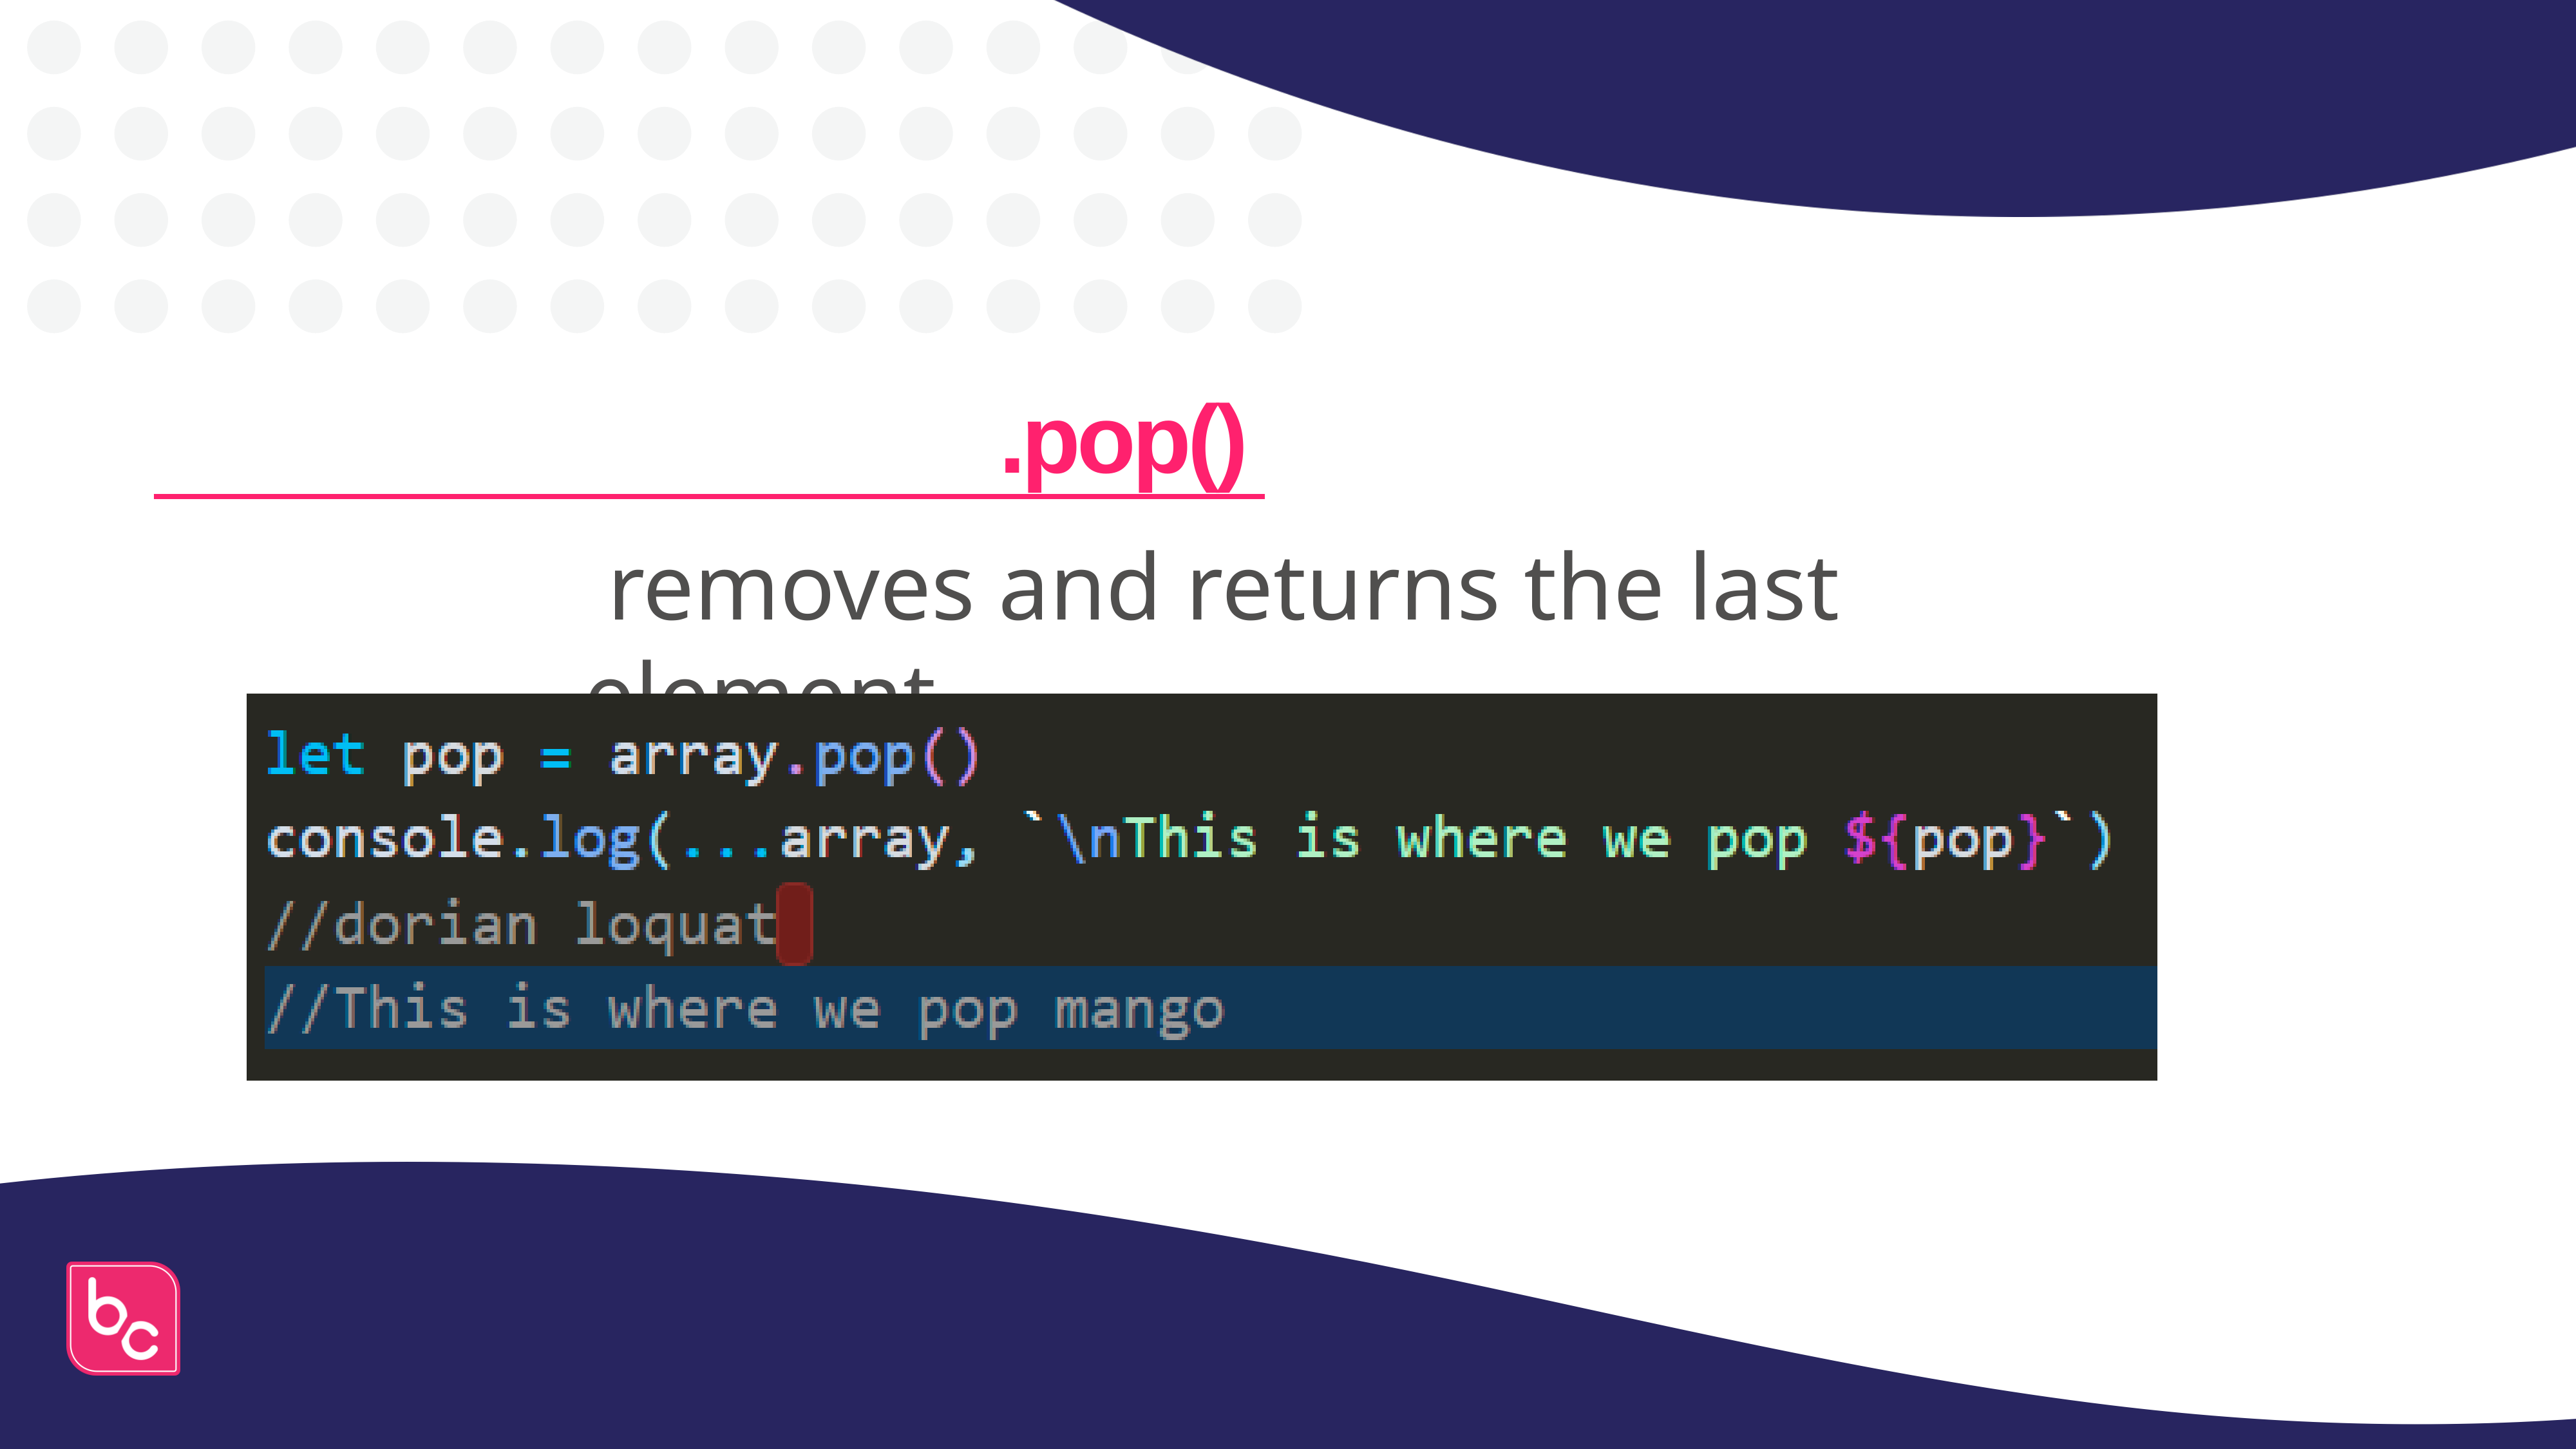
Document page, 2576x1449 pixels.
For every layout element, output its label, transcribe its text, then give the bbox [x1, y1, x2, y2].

picture [247, 694, 2157, 1081]
title .pop() [67, 214, 1255, 498]
picture [1053, 0, 2576, 217]
list removes and returns the last element [578, 523, 2065, 645]
picture [0, 1162, 2576, 1449]
